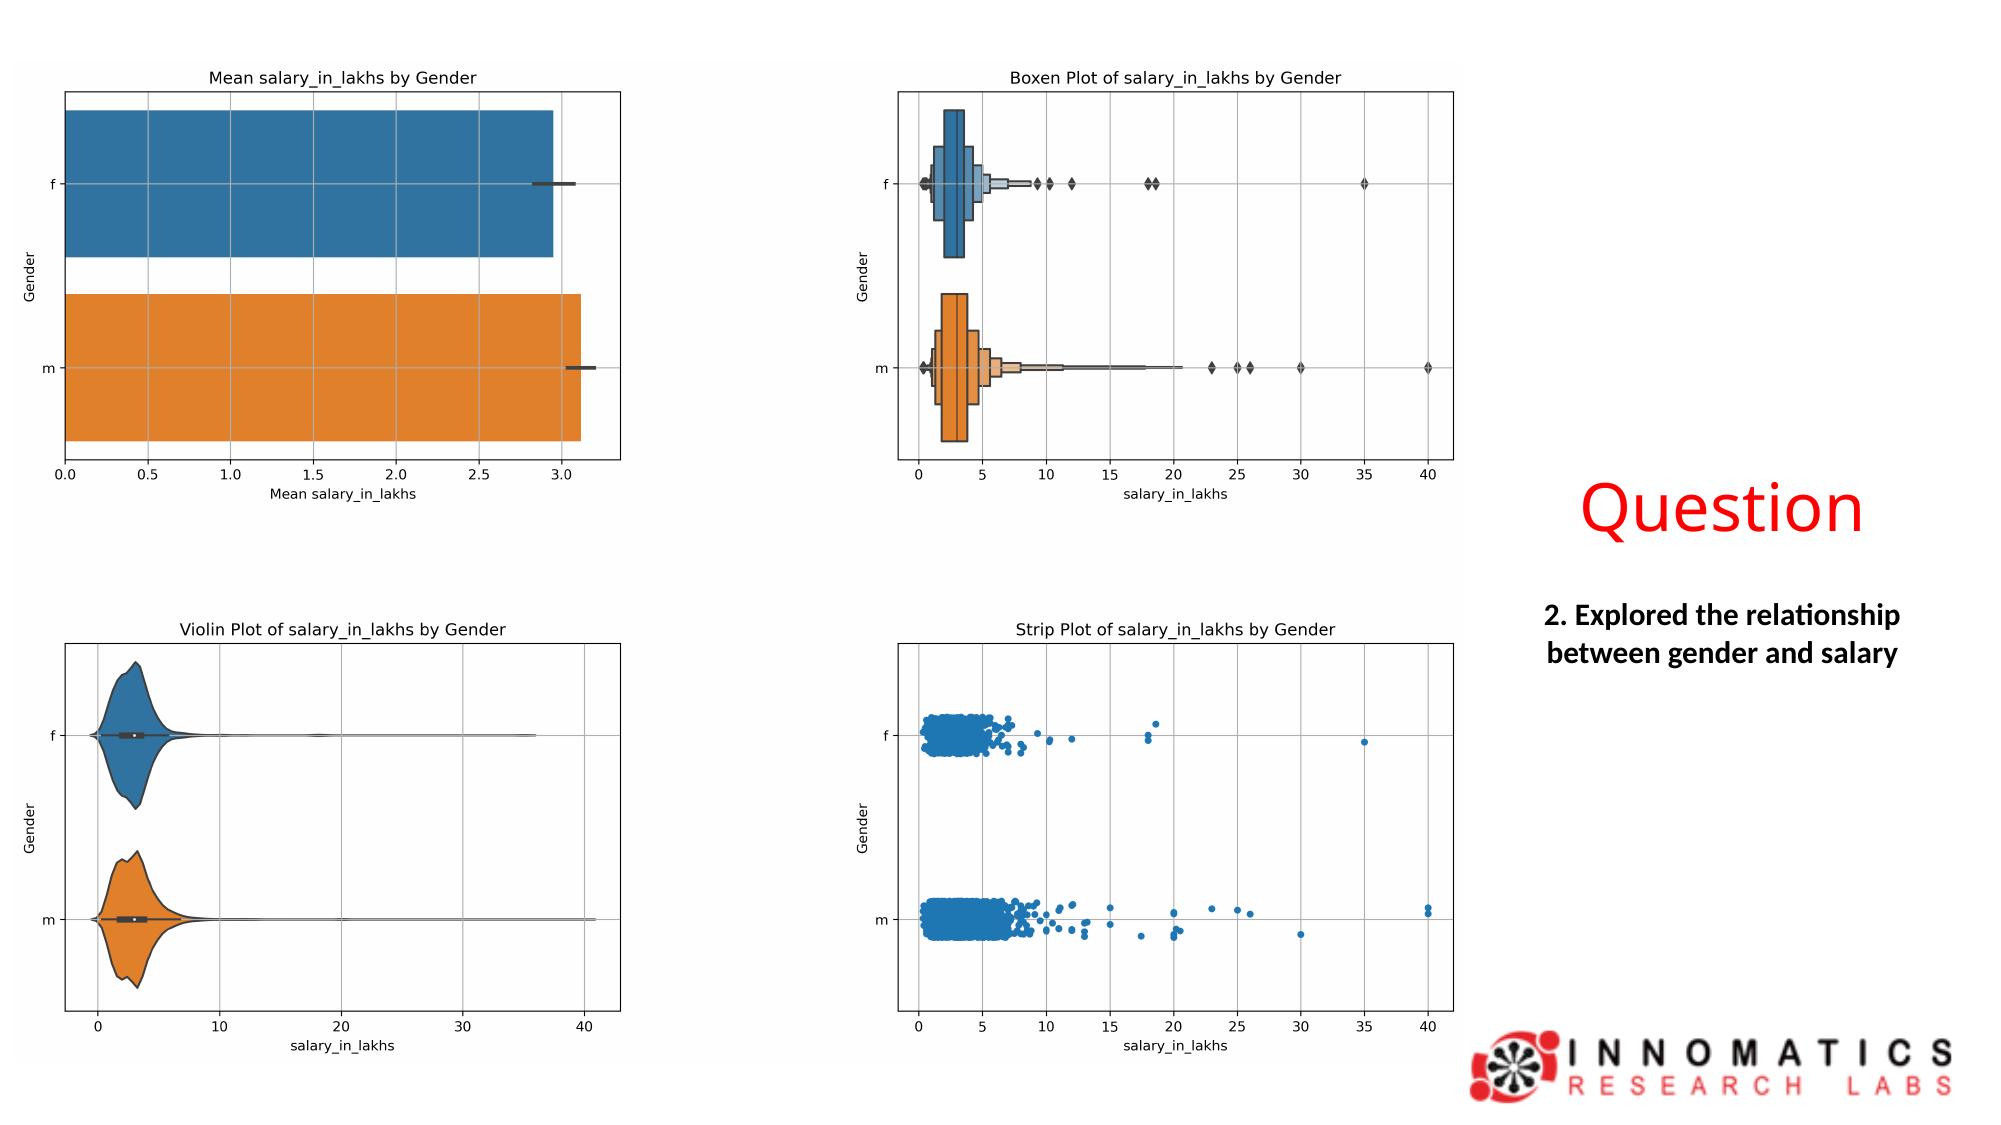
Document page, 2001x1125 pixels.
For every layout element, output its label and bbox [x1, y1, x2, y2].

picture [13, 61, 1975, 1125]
text_box [1498, 472, 1948, 678]
